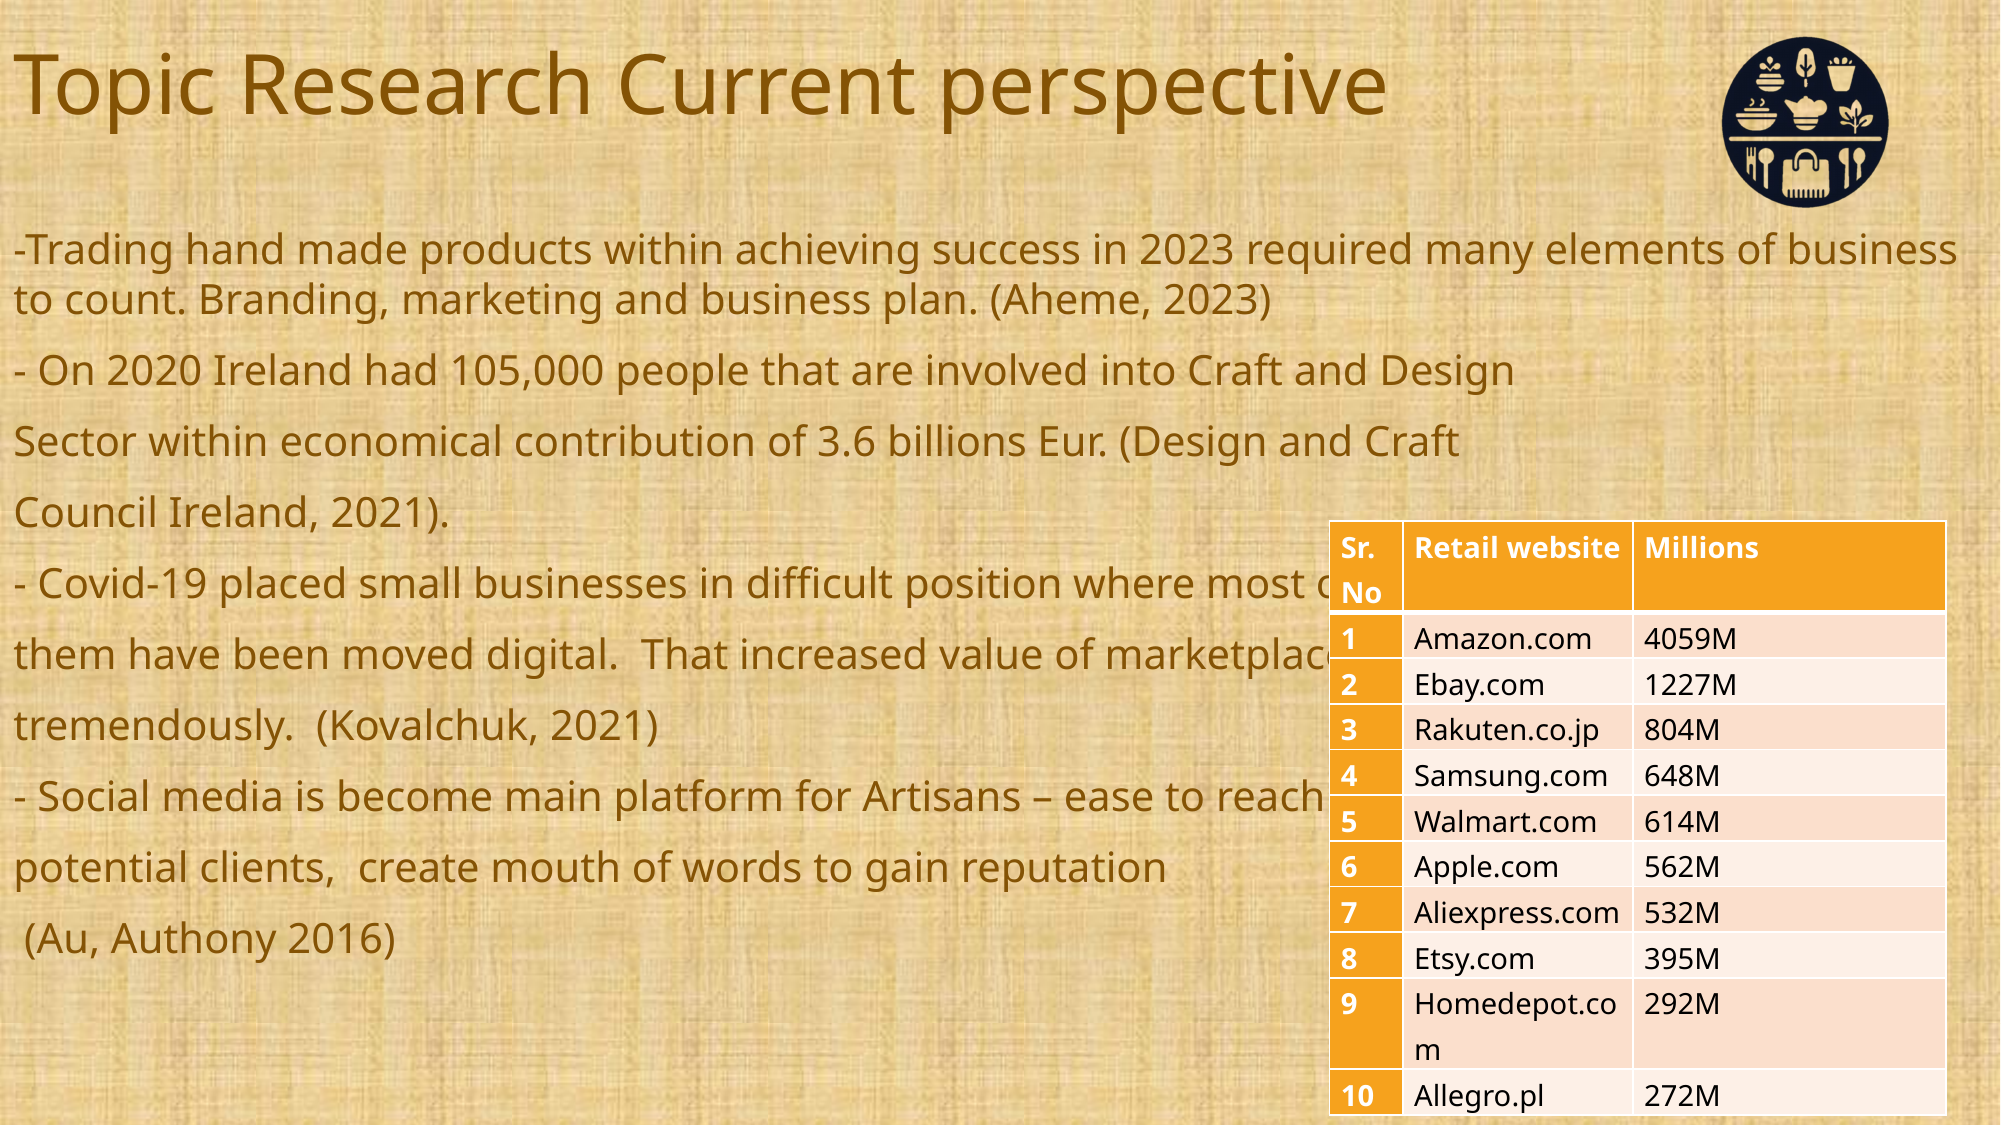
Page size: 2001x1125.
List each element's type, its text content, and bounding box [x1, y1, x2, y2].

table_cell Apple.com [1404, 842, 1632, 886]
table_cell Aliexpress.com [1404, 887, 1632, 931]
table_cell 272M [1634, 1070, 1945, 1114]
table_cell Walmart.com [1404, 796, 1632, 840]
table_cell Homedepot.com [1404, 979, 1632, 1068]
table_cell 7 [1330, 887, 1402, 931]
table_cell 614M [1634, 796, 1945, 840]
table_header Sr. No [1330, 522, 1402, 610]
table_cell 648M [1634, 750, 1945, 794]
table_cell Samsung.com [1404, 750, 1632, 794]
table_cell 5 [1330, 796, 1402, 840]
table_cell 4 [1330, 750, 1402, 794]
table_cell 292M [1634, 979, 1945, 1068]
table_header Millions [1634, 522, 1945, 610]
table_cell 395M [1634, 933, 1945, 977]
table_cell 8 [1330, 933, 1402, 977]
table_header Retail website [1404, 522, 1632, 610]
table_cell Amazon.com [1404, 615, 1632, 657]
table_cell 804M [1634, 705, 1945, 749]
table_cell 1227M [1634, 659, 1945, 703]
table_cell 10 [1330, 1070, 1402, 1114]
table_cell 4059M [1634, 615, 1945, 657]
table_cell 1 [1330, 615, 1402, 657]
table_cell 6 [1330, 842, 1402, 886]
table_cell Allegro.pl [1404, 1070, 1632, 1114]
table_cell Etsy.com [1404, 933, 1632, 977]
subtitle Topic Research Current perspective -Trading hand made products within achieving success in 2023 required many elements of business to count. Branding, marketing and business plan. (Aheme, 2023) - On 2020 Ireland had 105,000 people that are involved into Craft and Design Sector within economical contribution of 3.6 billions Eur. (Design and Craft Council Ireland, 2021). - Covid-19 placed small businesses in difficult position where most of them have been moved digital. That increased value of marketplaces tremendously. (Kovalchuk, 2021) - Social media is become main platform for Artisans – ease to reach potential clients, create mouth of words to gain reputation (Au, Authony 2016) [0, 23, 2000, 1044]
table_cell Ebay.com [1404, 659, 1632, 703]
table_cell Rakuten.co.jp [1404, 705, 1632, 749]
table_cell 562M [1634, 842, 1945, 886]
table_cell 2 [1330, 659, 1402, 703]
table_cell 532M [1634, 887, 1945, 931]
table_cell 3 [1330, 705, 1402, 749]
picture [0, 0, 2001, 1125]
table_cell 9 [1330, 979, 1402, 1068]
